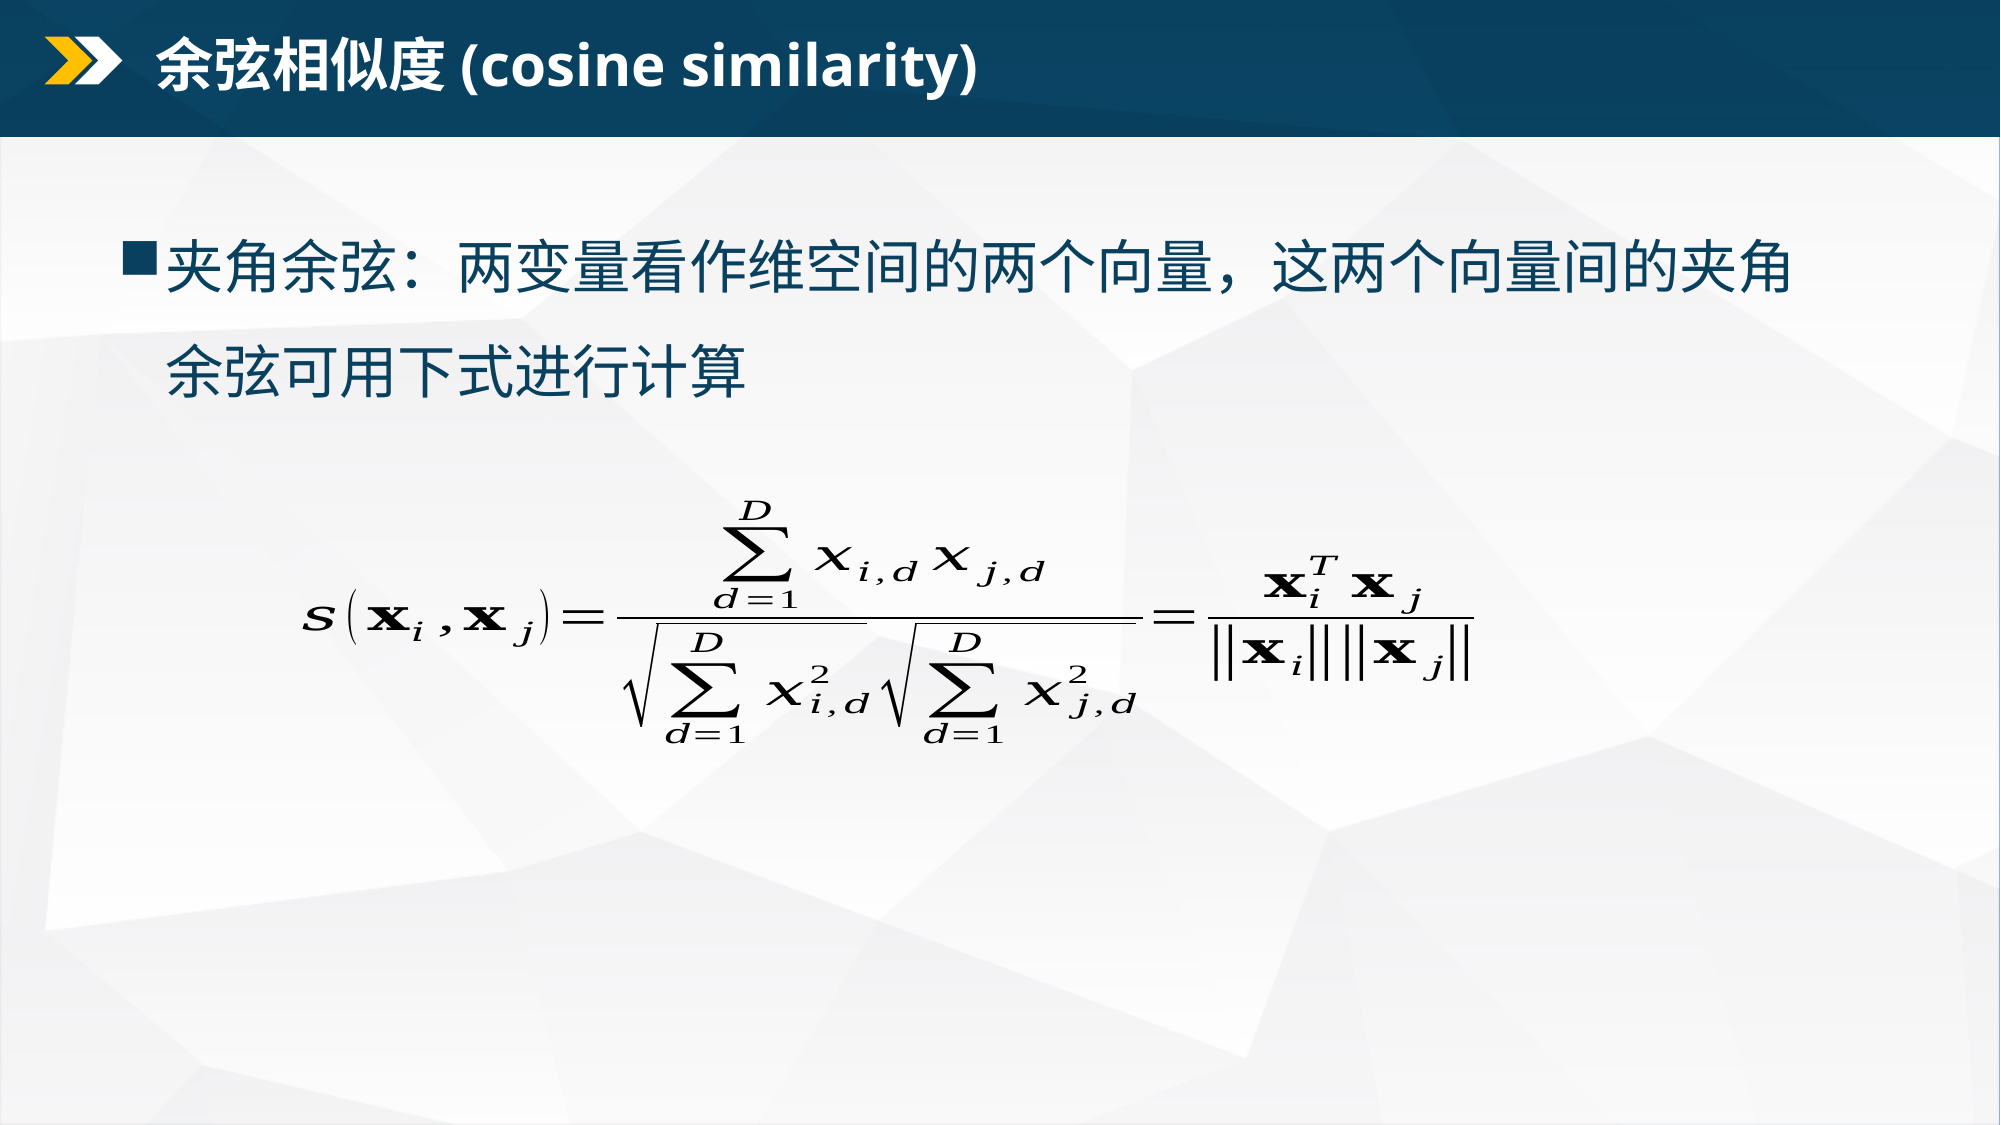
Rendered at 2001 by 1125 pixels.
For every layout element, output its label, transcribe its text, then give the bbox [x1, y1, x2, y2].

picture [0, 0, 2000, 1125]
list 余弦相似度(cosine similarity) [140, 28, 1027, 93]
